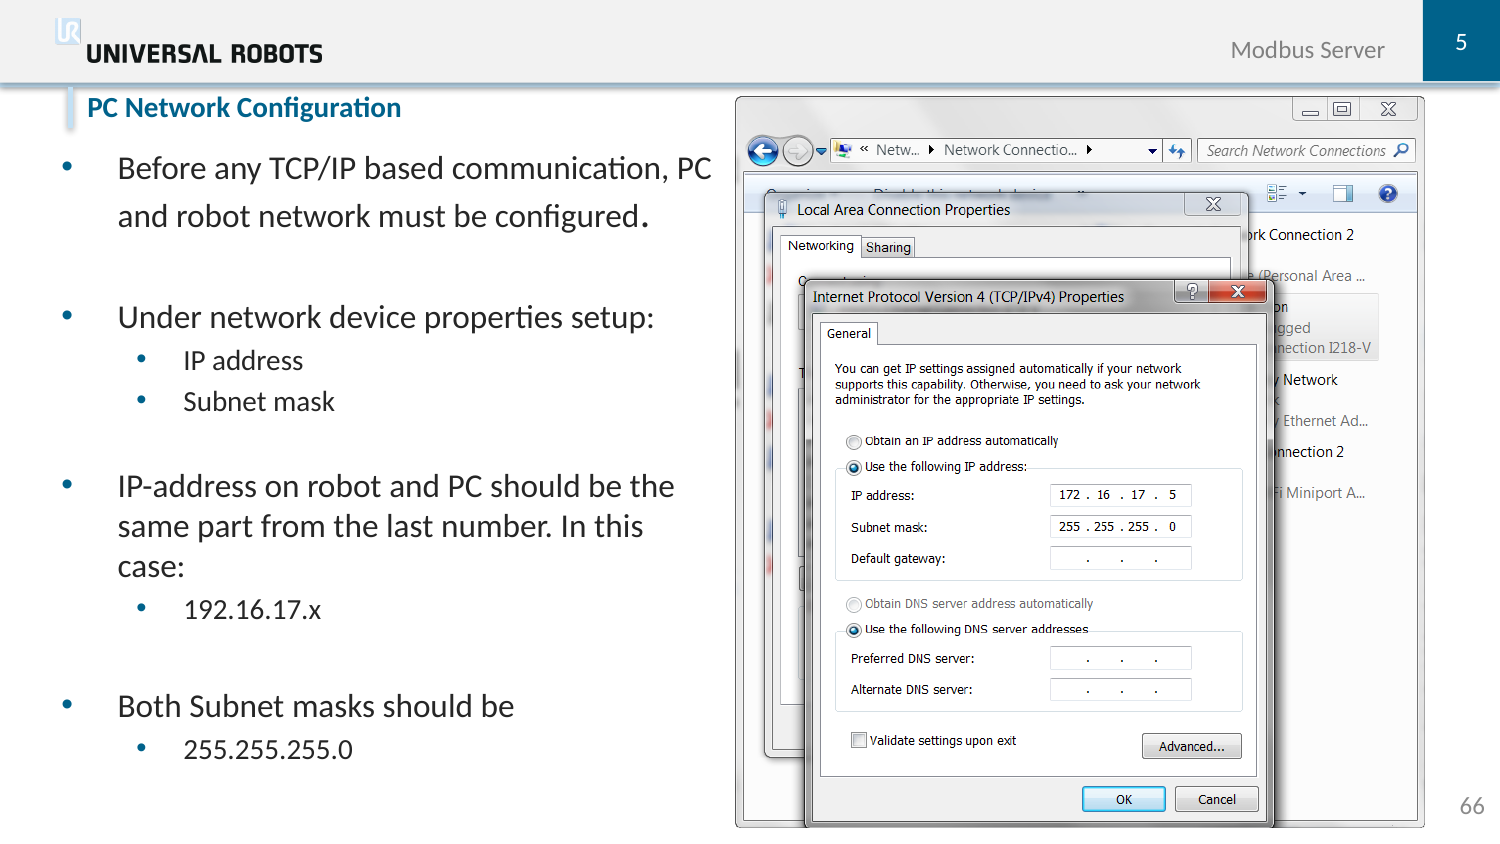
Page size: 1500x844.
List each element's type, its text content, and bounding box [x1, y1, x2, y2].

picture [735, 96, 1426, 828]
list 5 [1422, 0, 1500, 82]
list Modbus Server [750, 0, 1386, 65]
picture [55, 18, 322, 63]
slide_number 66 [1430, 782, 1500, 827]
list PC Network Configuration [87, 87, 749, 130]
text_box Before any TCP/IP based communication, PC and robot network must be configured. Under network device properties setup: IP address Subnet mask IP-address on robot and PC should be the same part from the last number. In this case: 192.16.17.x Both Subnet masks should be 255.255.255.0 [46, 85, 736, 844]
